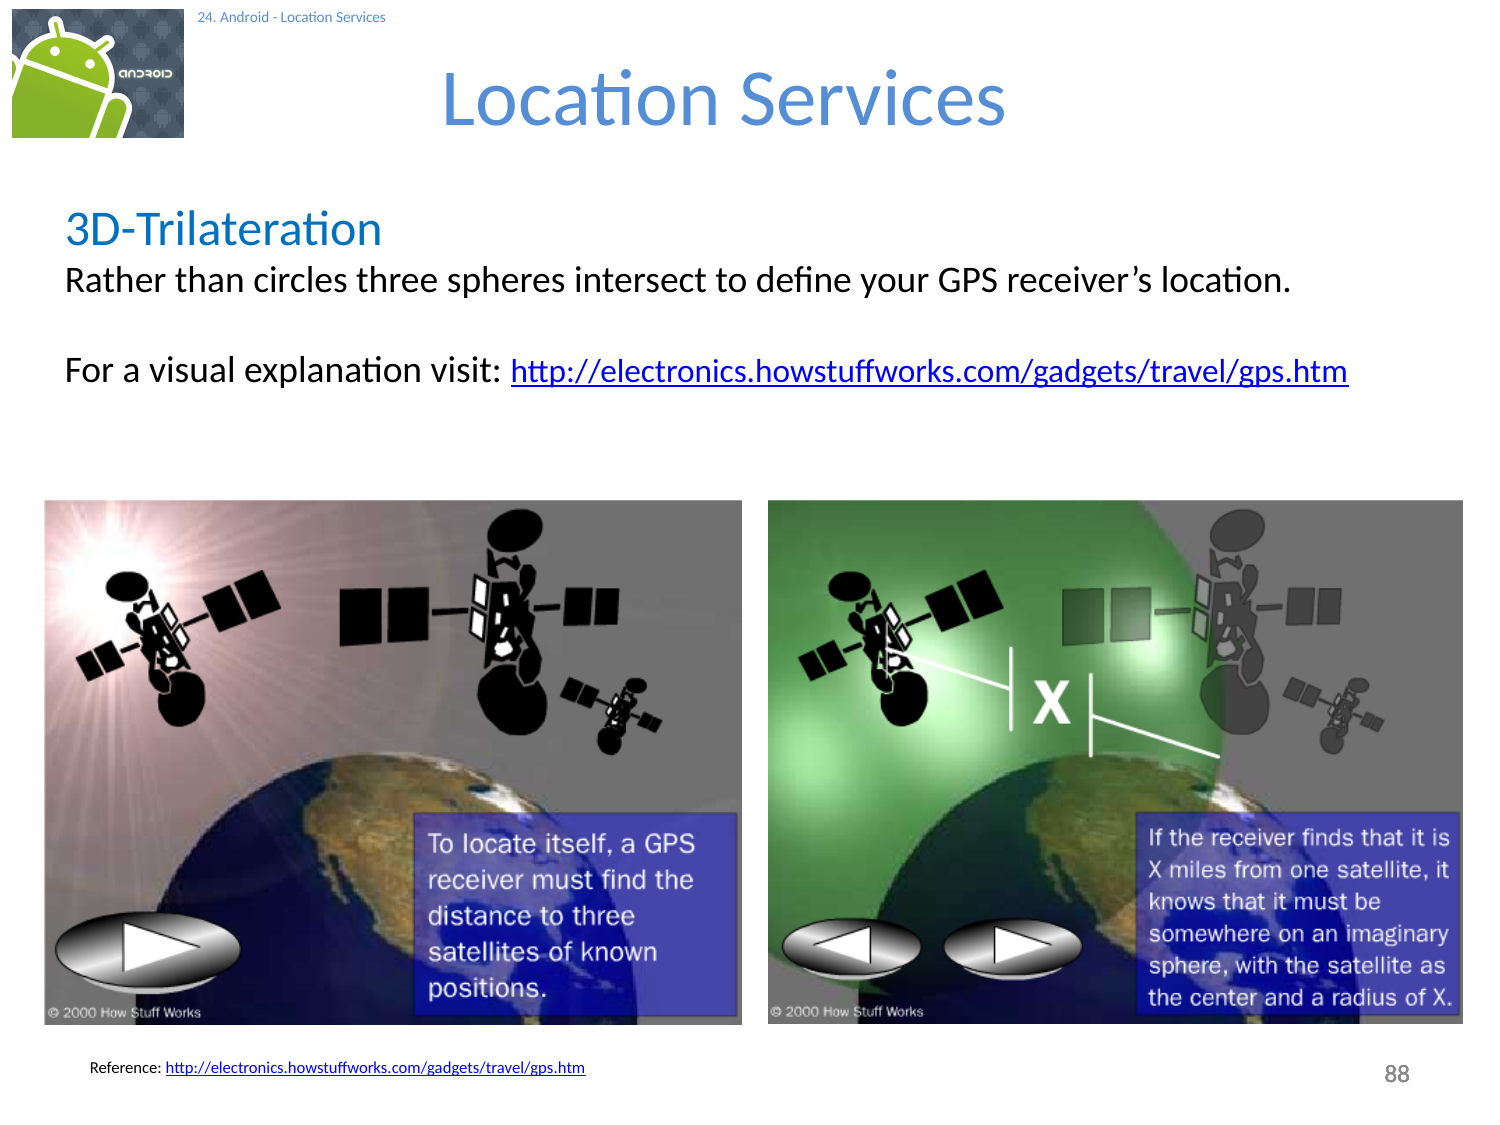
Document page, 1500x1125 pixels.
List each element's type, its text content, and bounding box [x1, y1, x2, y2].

picture [12, 9, 184, 138]
text_box 3D-Trilateration Rather than circles three spheres intersect to define your GPS receiver’s location. For a visual explanation visit: http://electronics.howstuffworks.com/gadgets/travel/gps.htm [49, 187, 1400, 1063]
text_box 88 [1074, 1042, 1425, 1103]
text_box 24. Android - Location Services Location Services [49, 7, 1400, 150]
text_box Reference: http://electronics.howstuffworks.com/gadgets/travel/gps.htm [74, 1049, 663, 1085]
picture [43, 499, 743, 1026]
picture [768, 499, 1463, 1024]
